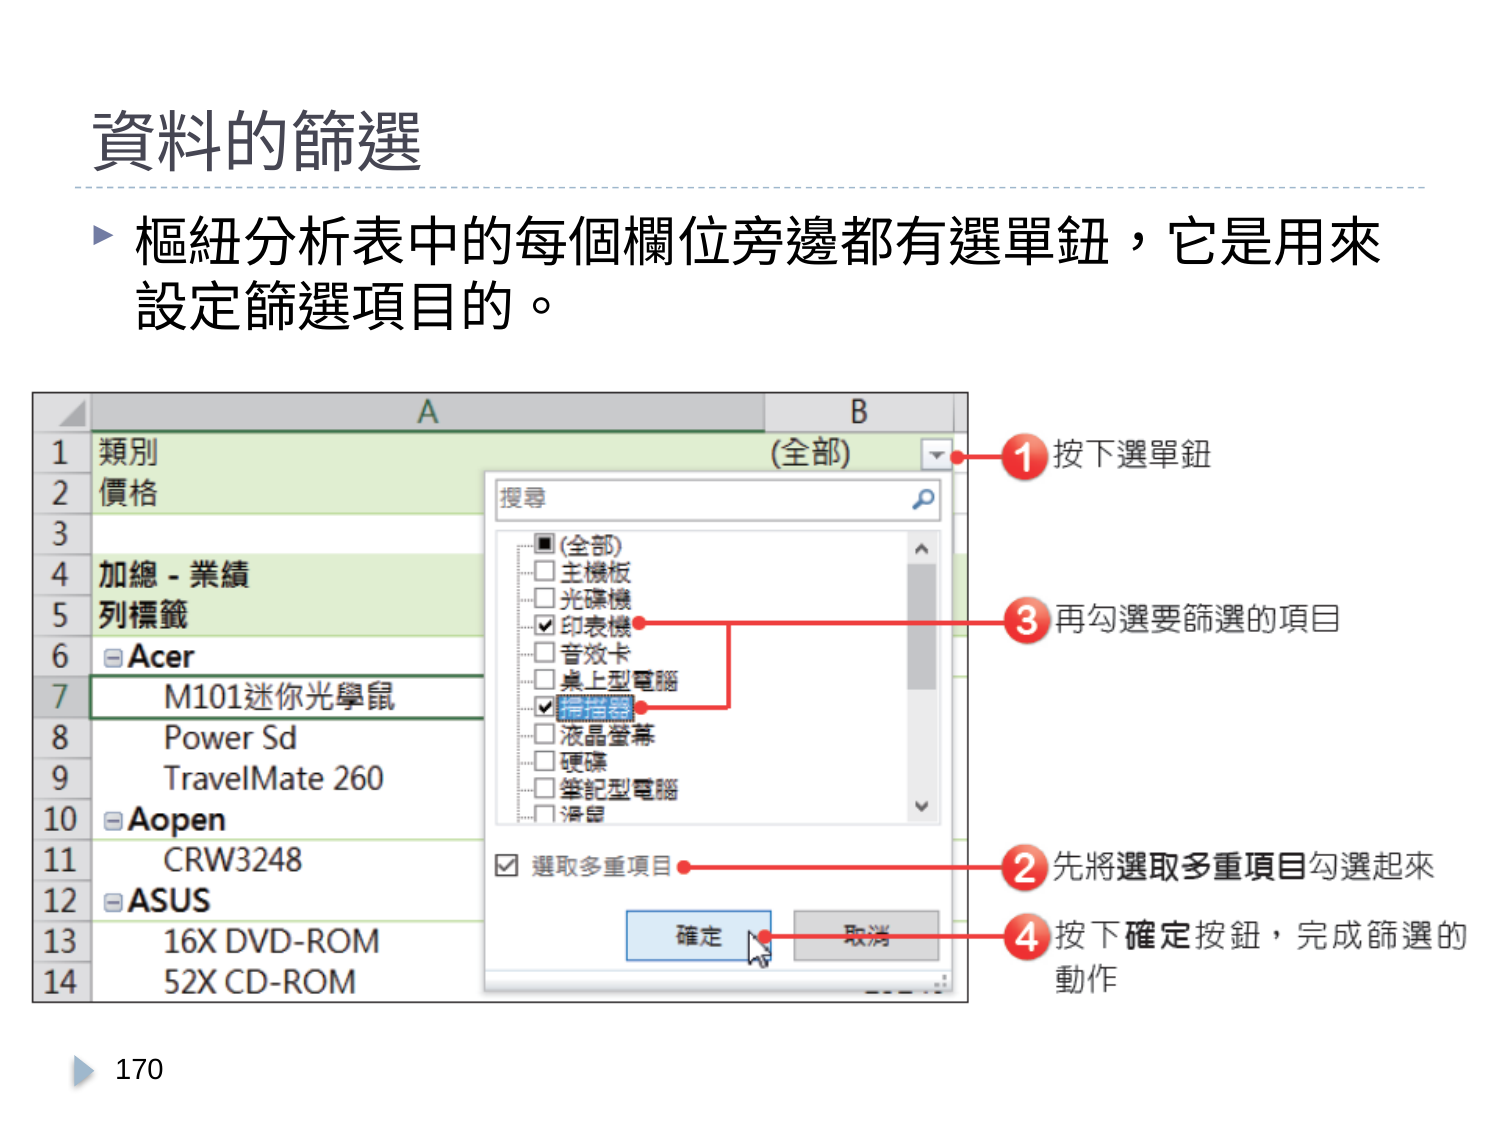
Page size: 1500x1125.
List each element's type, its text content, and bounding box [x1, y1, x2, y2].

slide_number 169 [100, 1042, 426, 1103]
title 資料的篩選 [75, 24, 1425, 188]
picture [29, 389, 1471, 1008]
list 樞紐分析表中的每個欄位旁邊都有選單鈕，它是用來設定篩選項目的。 [75, 200, 1425, 389]
